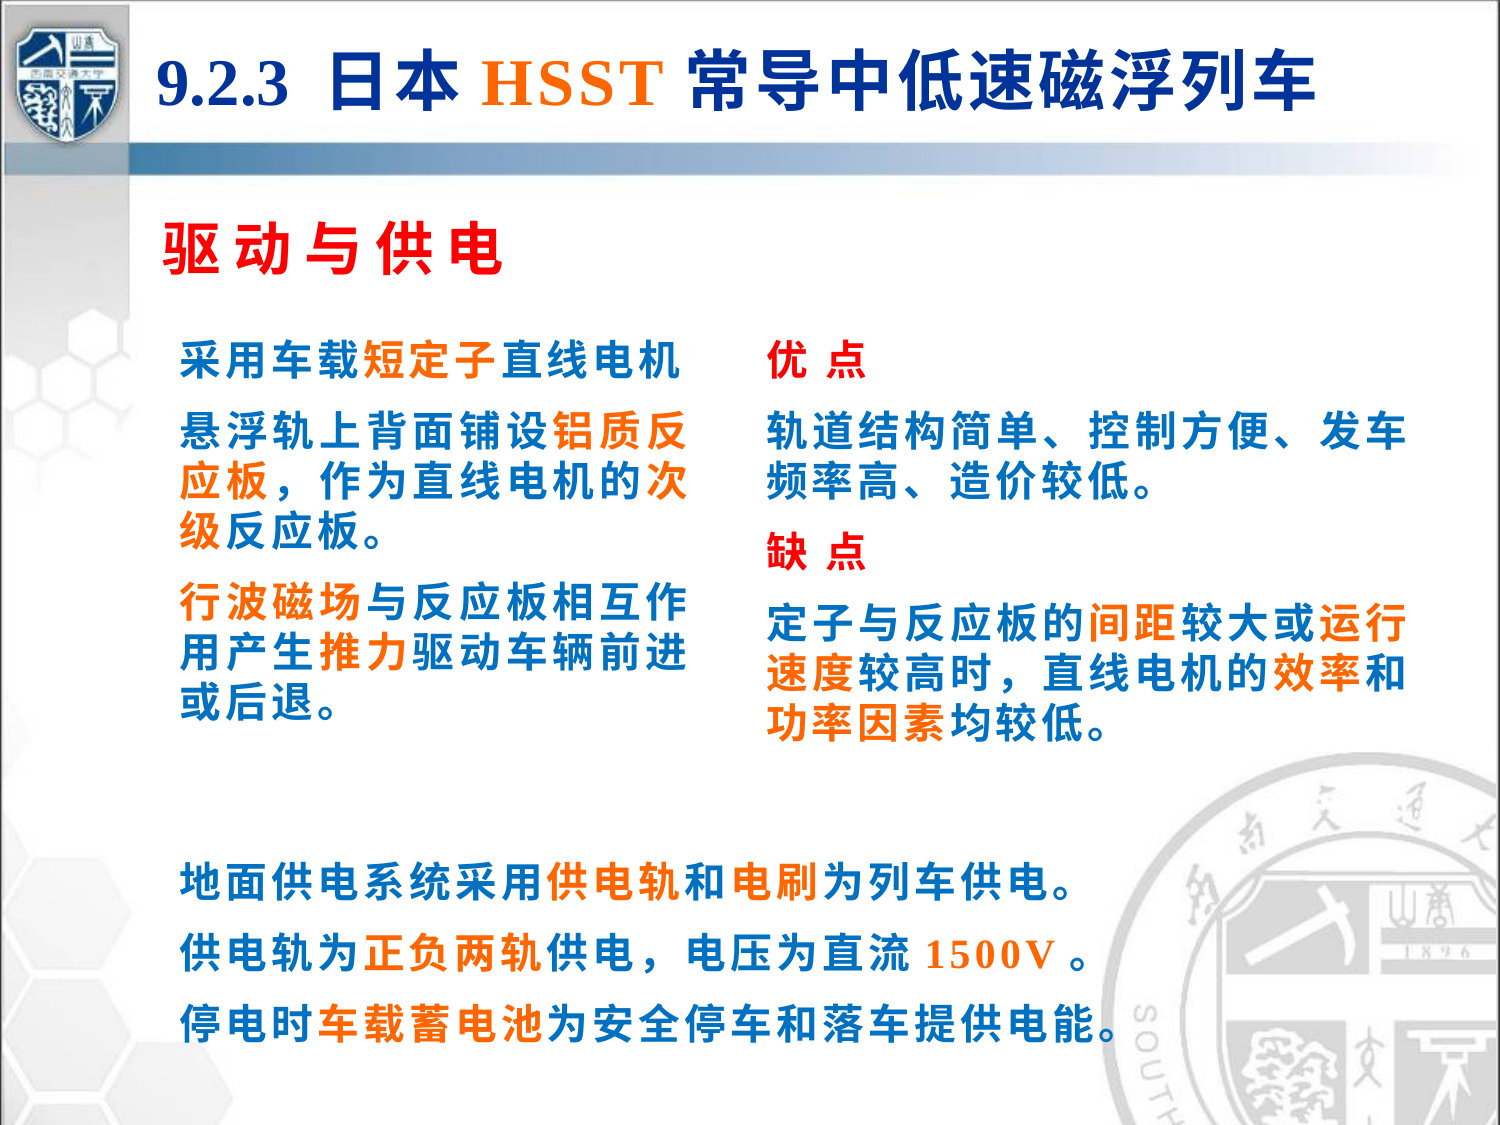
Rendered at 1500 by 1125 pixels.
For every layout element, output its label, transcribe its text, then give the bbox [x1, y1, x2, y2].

text_box 地面供电系统采用供电轨和电刷为列车供电。 供电轨为正负两轨供电，电压为直流1500V。 停电时车载蓄电池为安全停车和落车提供电能。 [164, 848, 1195, 1055]
text_box 9.2.3 日本HSST常导中低速磁浮列车 [125, 20, 1427, 137]
text_box 采用车载短定子直线电机 悬浮轨上背面铺设铝质反应板，作为直线电机的次级反应板。 行波磁场与反应板相互作用产生推力驱动车辆前进或后退。 [164, 326, 707, 734]
picture [0, 0, 1500, 1125]
text_box 优 点 轨道结构简单、控制方便、发车频率高、造价较低。 缺 点 定子与反应板的间距较大或运行速度较高时，直线电机的效率和功率因素均较低。 [751, 326, 1427, 755]
text_box 驱动与供电 [147, 204, 520, 290]
